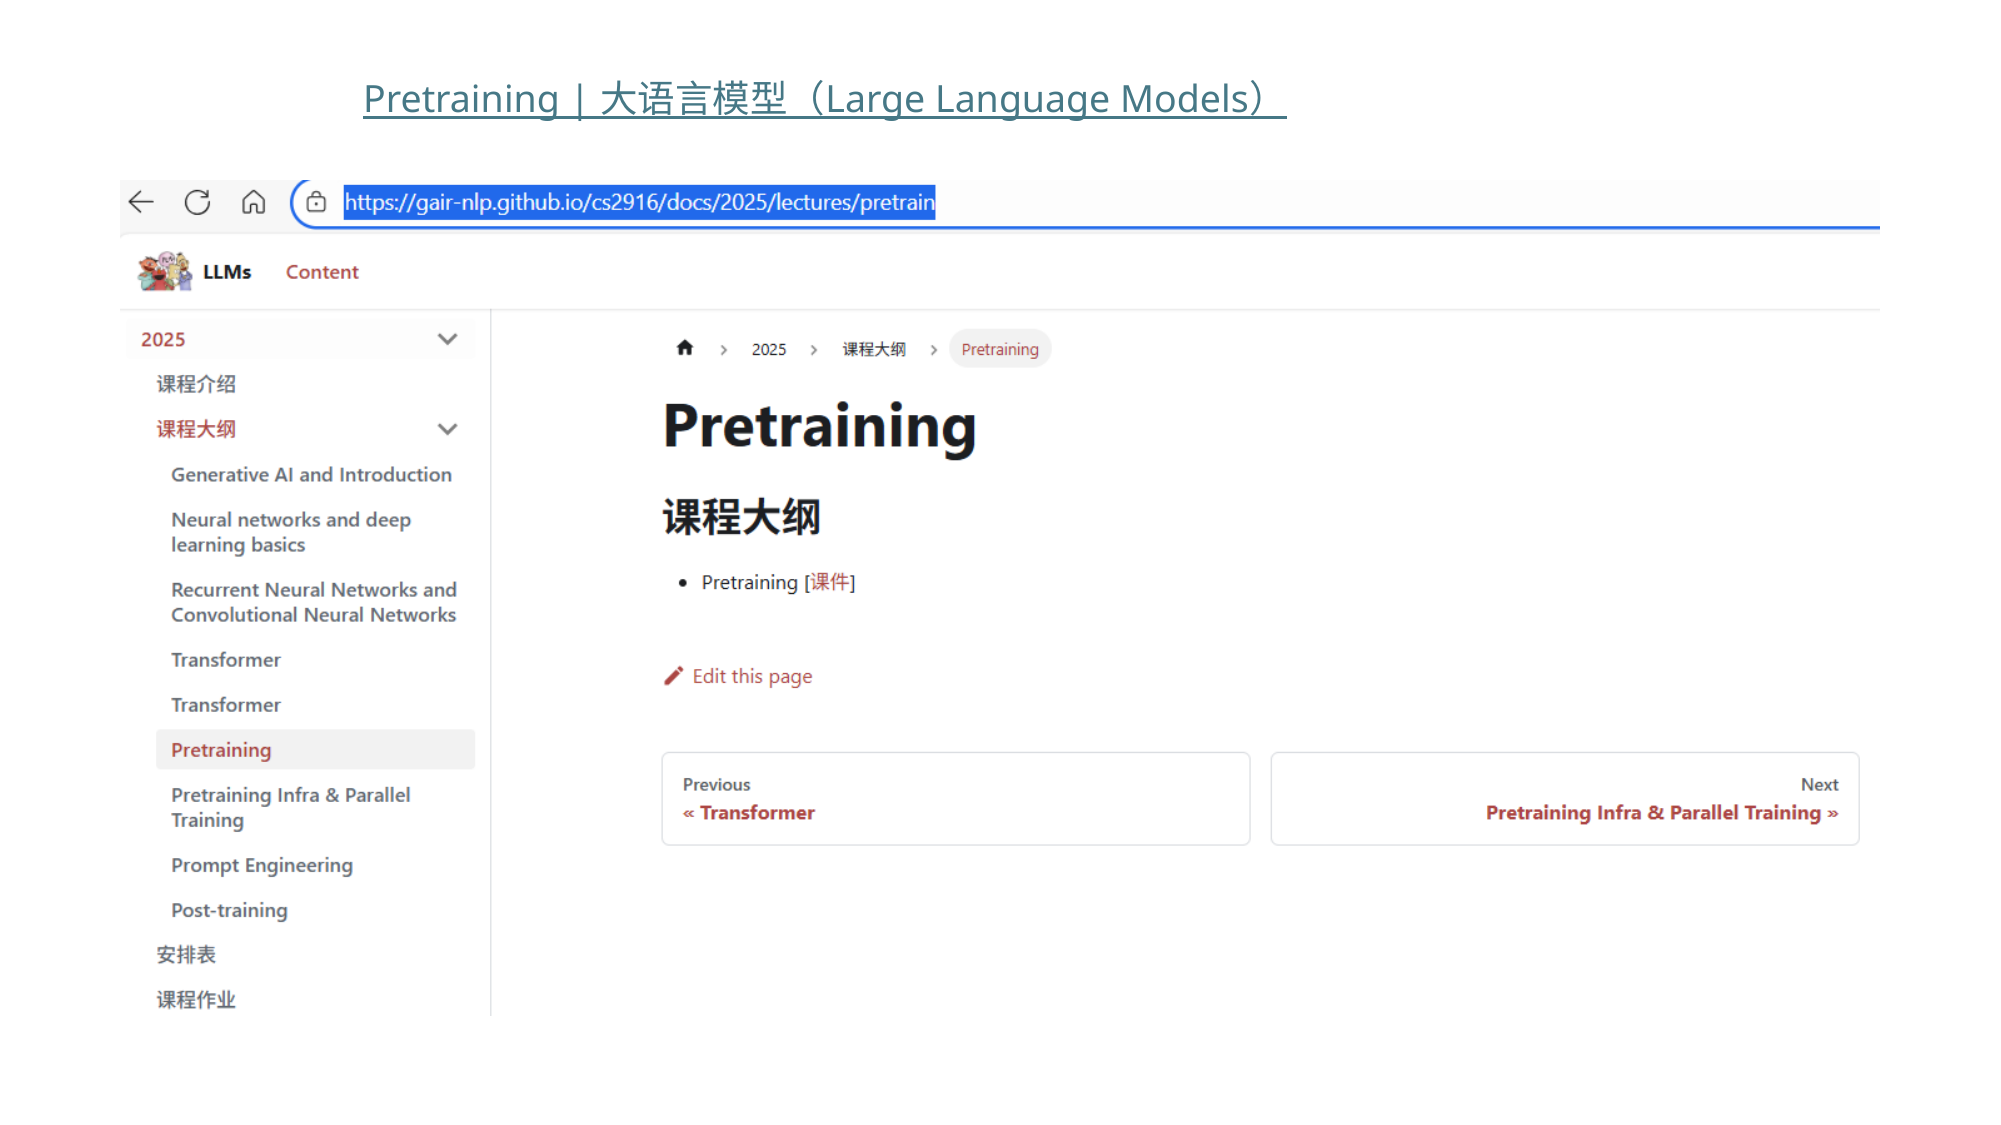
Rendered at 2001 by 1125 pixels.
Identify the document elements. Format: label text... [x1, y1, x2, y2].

text_box Pretraining | 大语言模型（Large Language Models） [348, 68, 1349, 138]
picture [119, 179, 1880, 1017]
